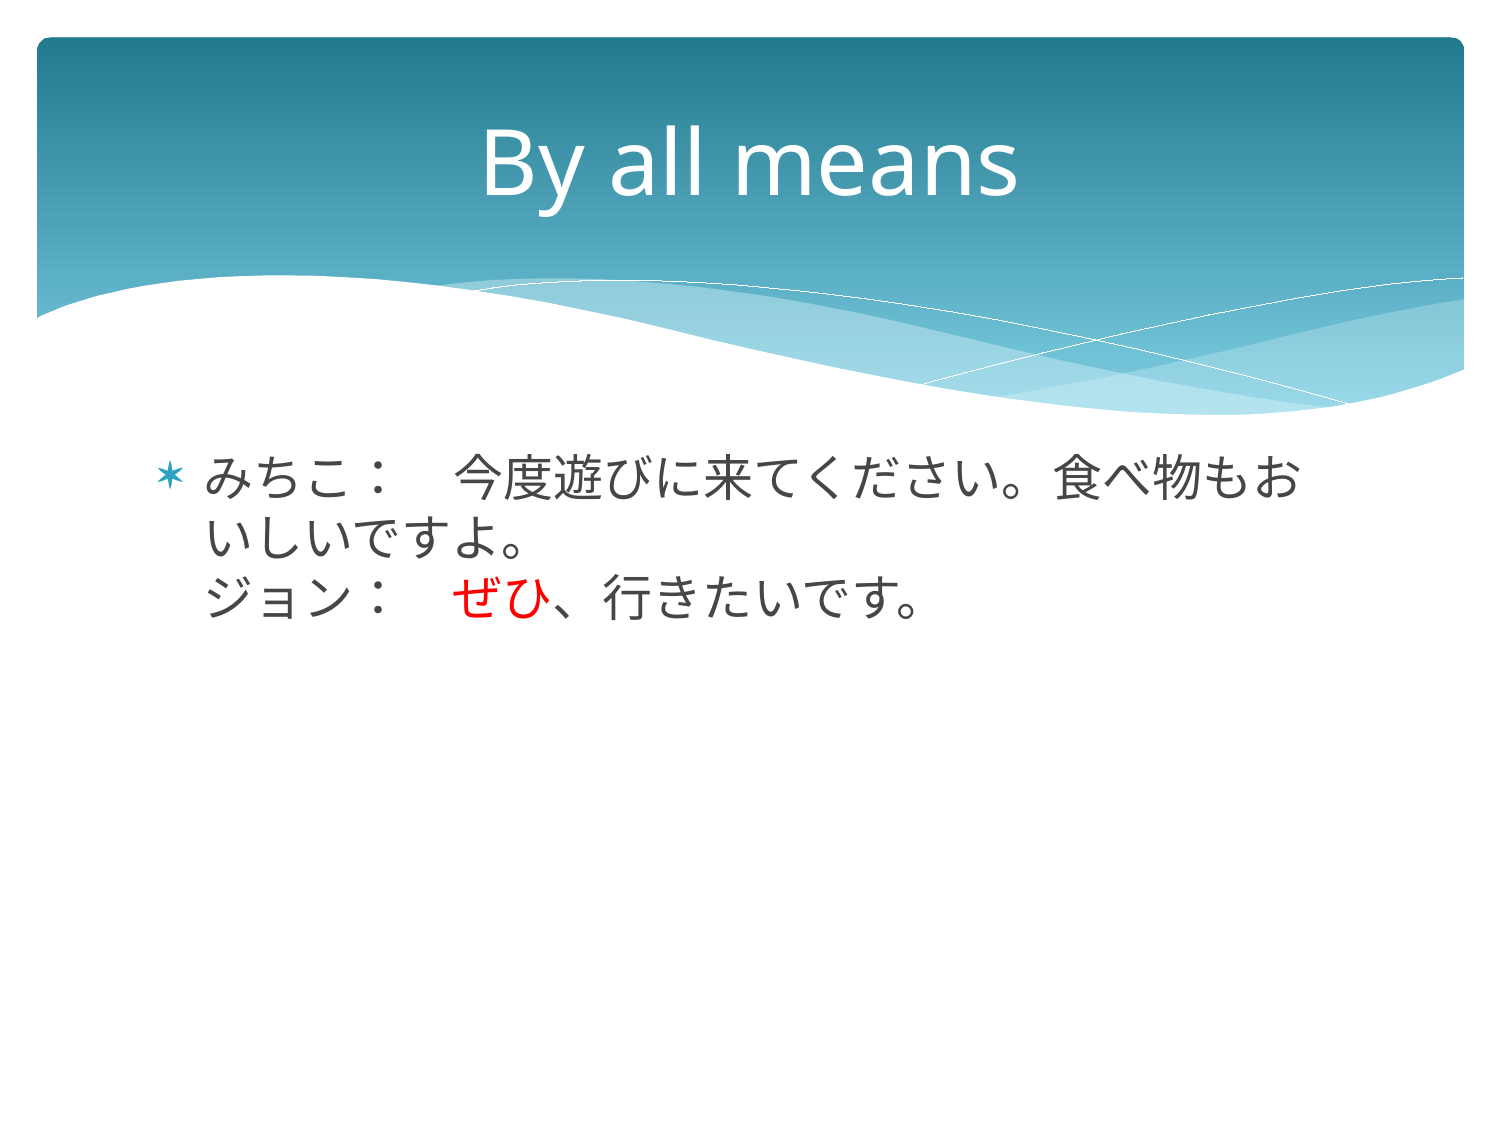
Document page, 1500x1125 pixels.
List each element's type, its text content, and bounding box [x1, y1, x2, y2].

list みちこ： 今度遊びに来てください。食べ物もおいしいですよ。 ジョン： ぜひ、行きたいです。 [143, 438, 1359, 1005]
title By all means [75, 55, 1425, 261]
